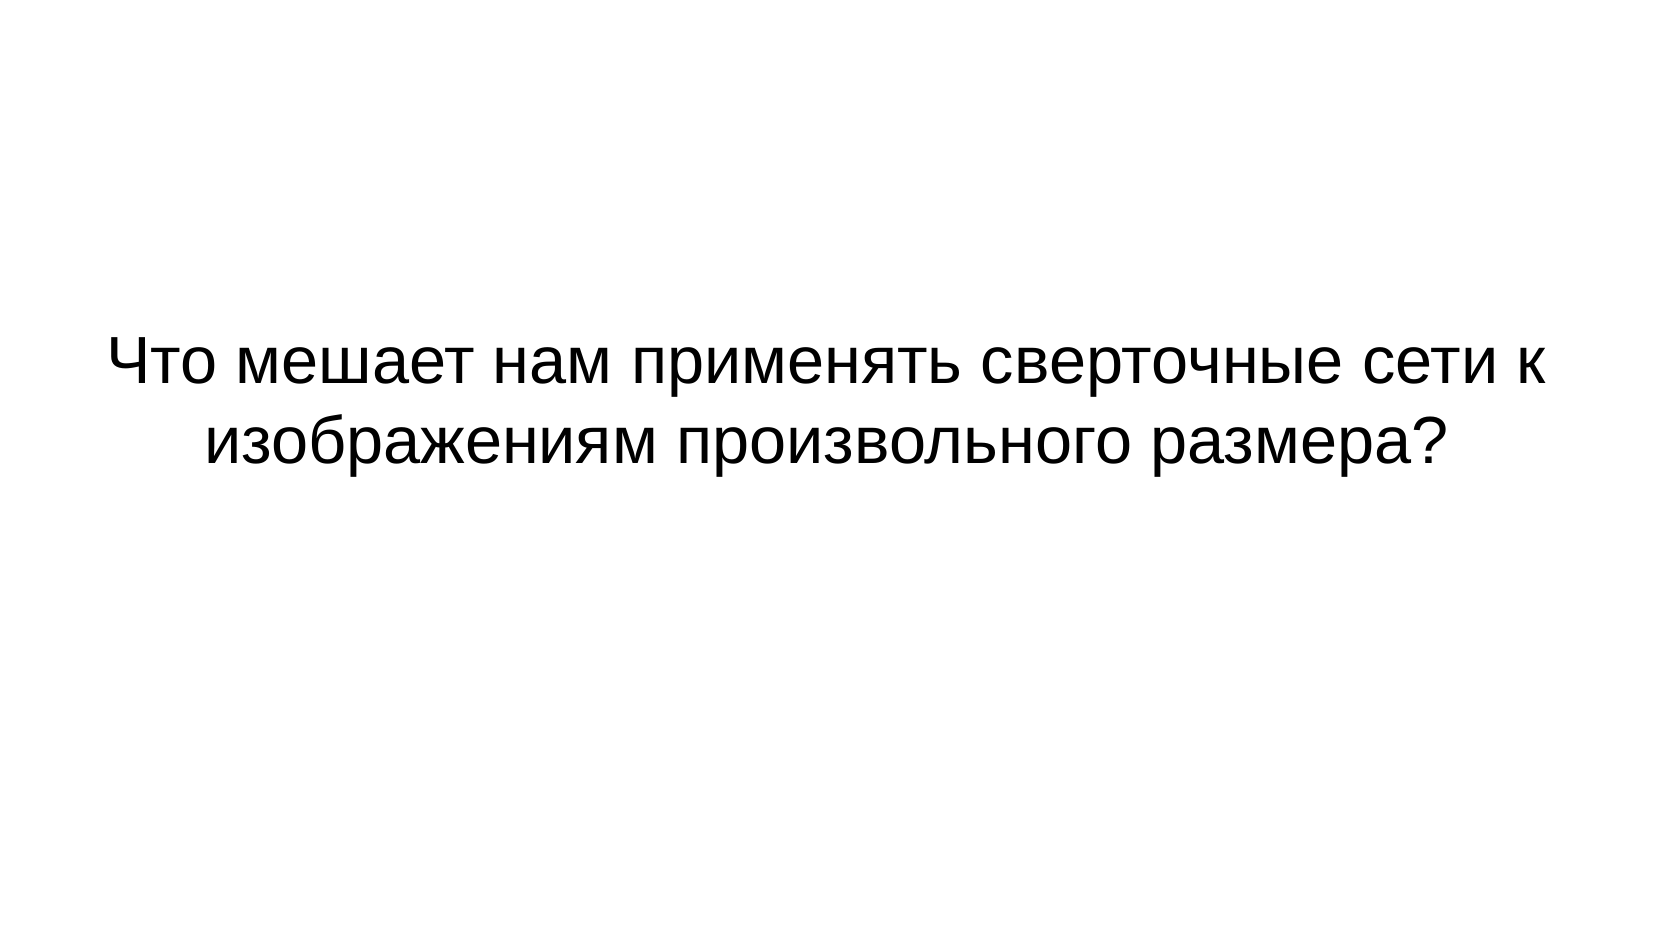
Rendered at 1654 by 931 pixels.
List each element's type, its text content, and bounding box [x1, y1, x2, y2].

text_box Что мешает нам применять сверточные сети к изображениям произвольного размера? [82, 37, 1571, 757]
